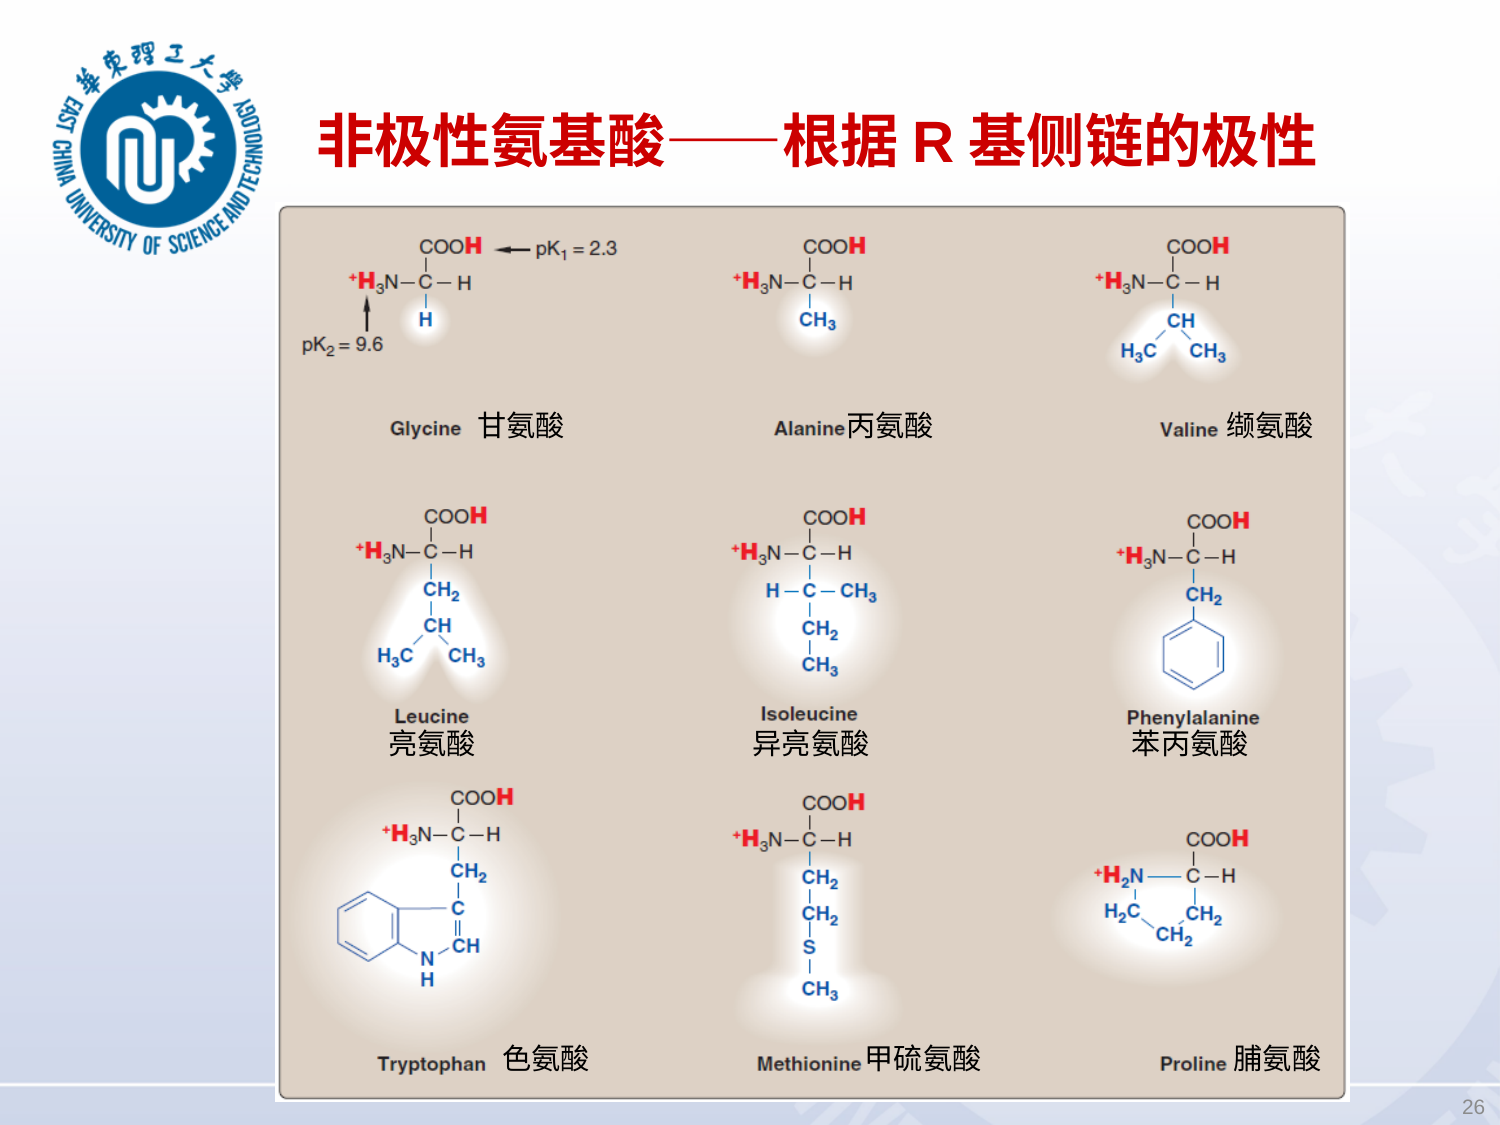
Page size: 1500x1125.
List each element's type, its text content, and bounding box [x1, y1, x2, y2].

picture [0, 0, 1500, 1125]
title 非极性氨基酸——根据R基侧链的极性 [301, 45, 1425, 233]
slide_number 26 [1149, 1087, 1500, 1125]
